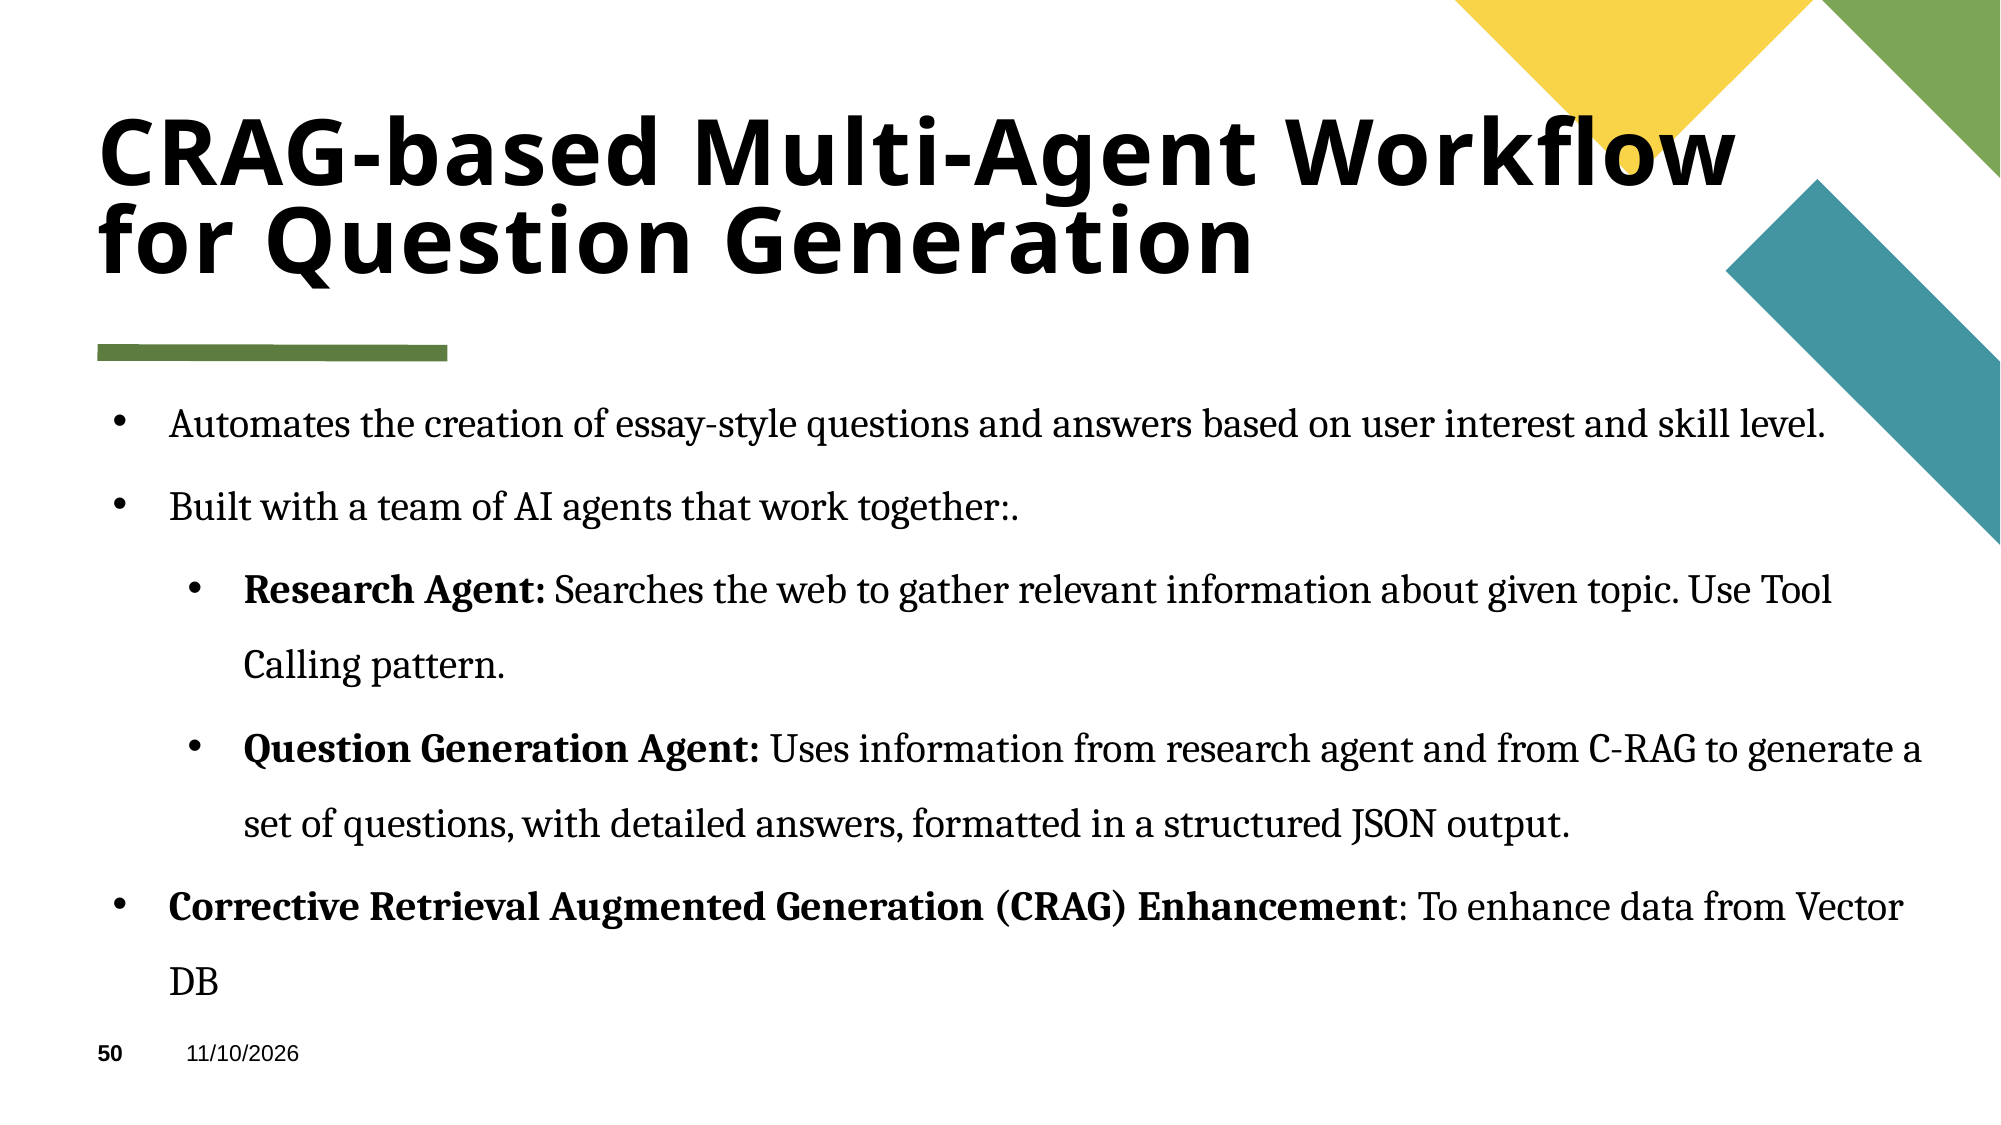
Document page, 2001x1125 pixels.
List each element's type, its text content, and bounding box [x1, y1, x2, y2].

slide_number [185, 1038, 402, 1080]
title CRAG-based Multi-Agent Workflow for Question Generation [97, 32, 1898, 291]
slide_number 50 [97, 1038, 184, 1080]
text_box Automates the creation of essay-style questions and answers based on user interest and skill level. Built with a team of AI agents that work together:. Research Agent: Searches the web to gather relevant information about given topic. Use Tool Calling pattern. Question Generation Agent: Uses information from research agent and from C-RAG to generate a set of questions, with detailed answers, formatted in a structured JSON output. Corrective Retrieval Augmented Generation (CRAG) Enhancement: To enhance data from Vector DB [97, 362, 1949, 1025]
